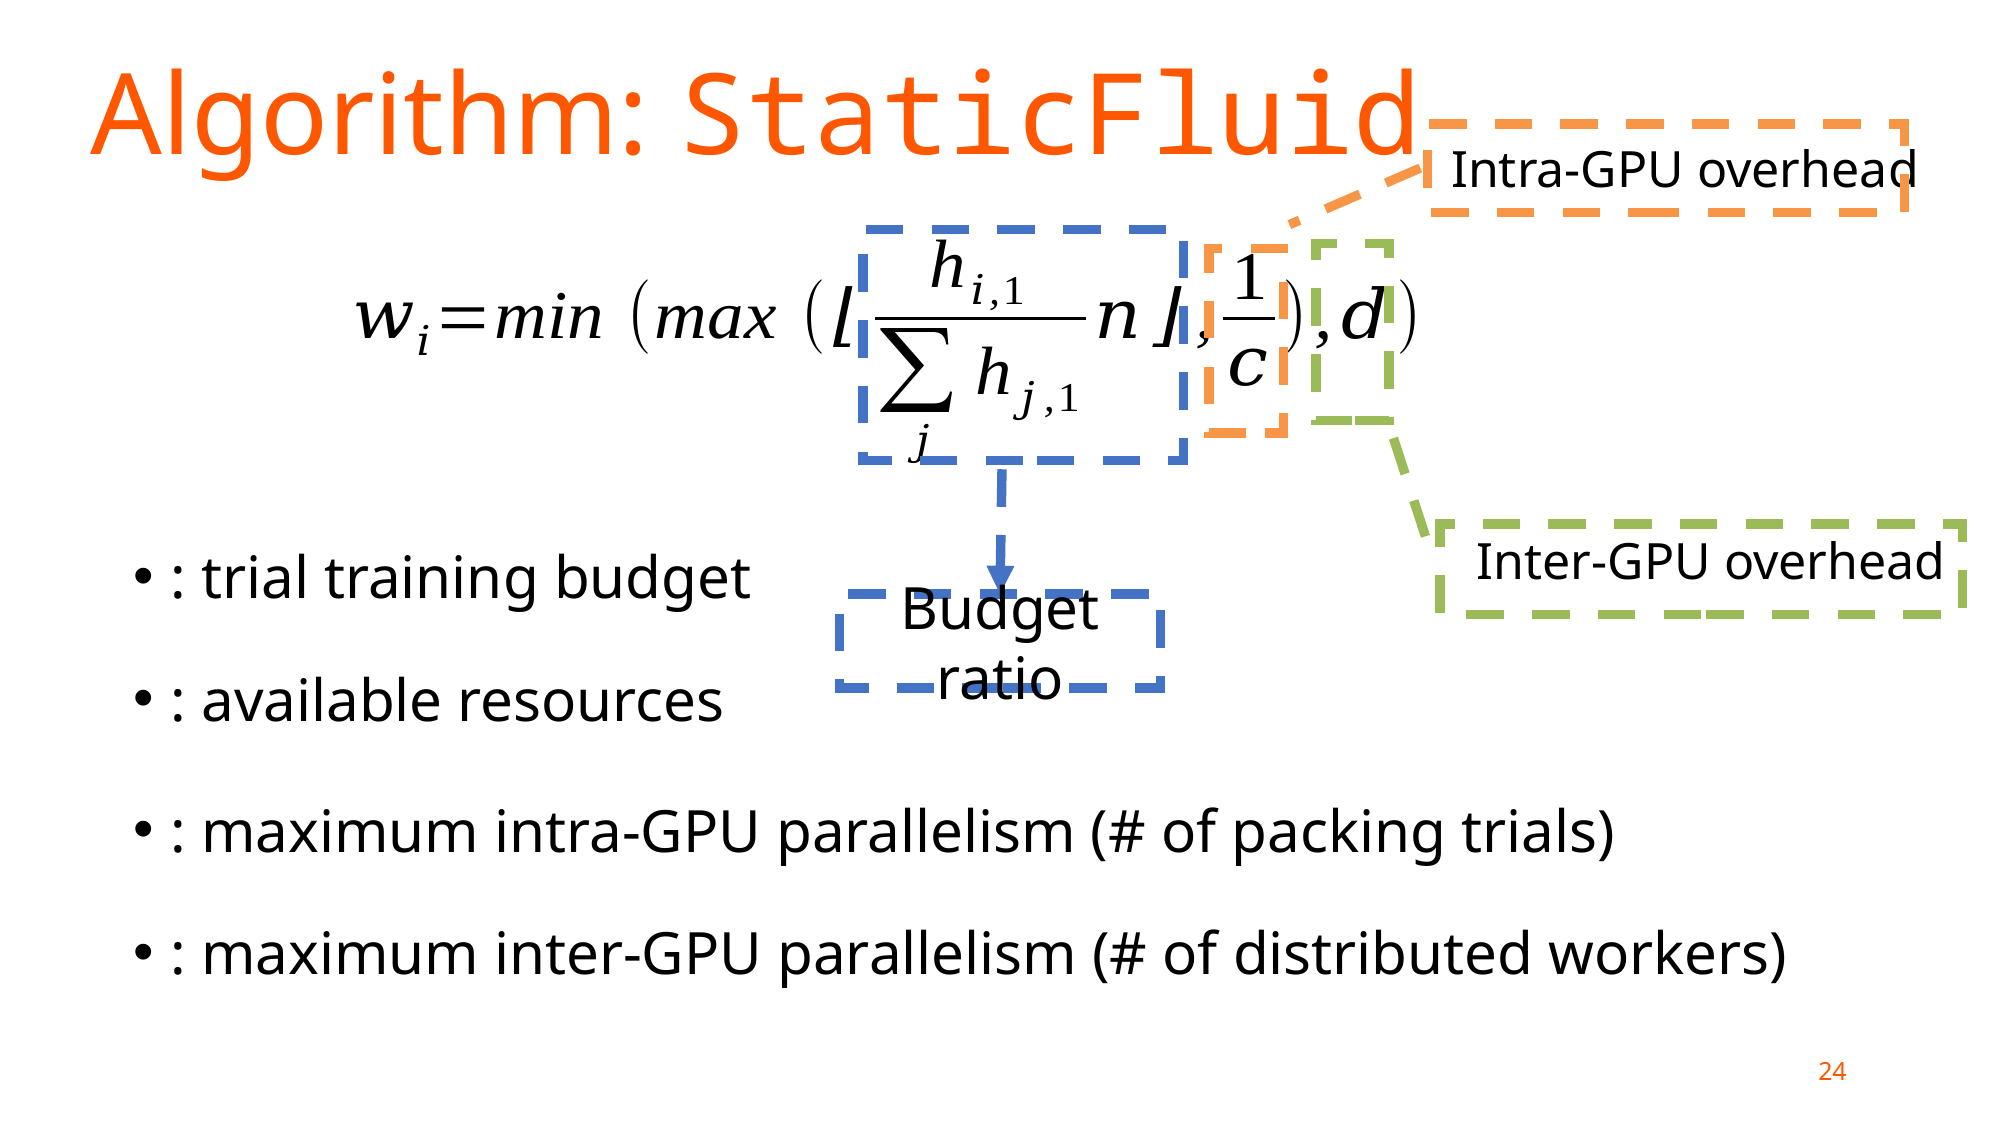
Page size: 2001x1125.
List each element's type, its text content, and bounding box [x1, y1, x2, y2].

slide_number 24 [1395, 1042, 1862, 1103]
text_box Algorithm: StaticFluid [0, 0, 2000, 219]
text_box [862, 229, 1184, 461]
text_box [1315, 243, 1987, 615]
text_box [1209, 123, 1960, 433]
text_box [839, 469, 1161, 688]
